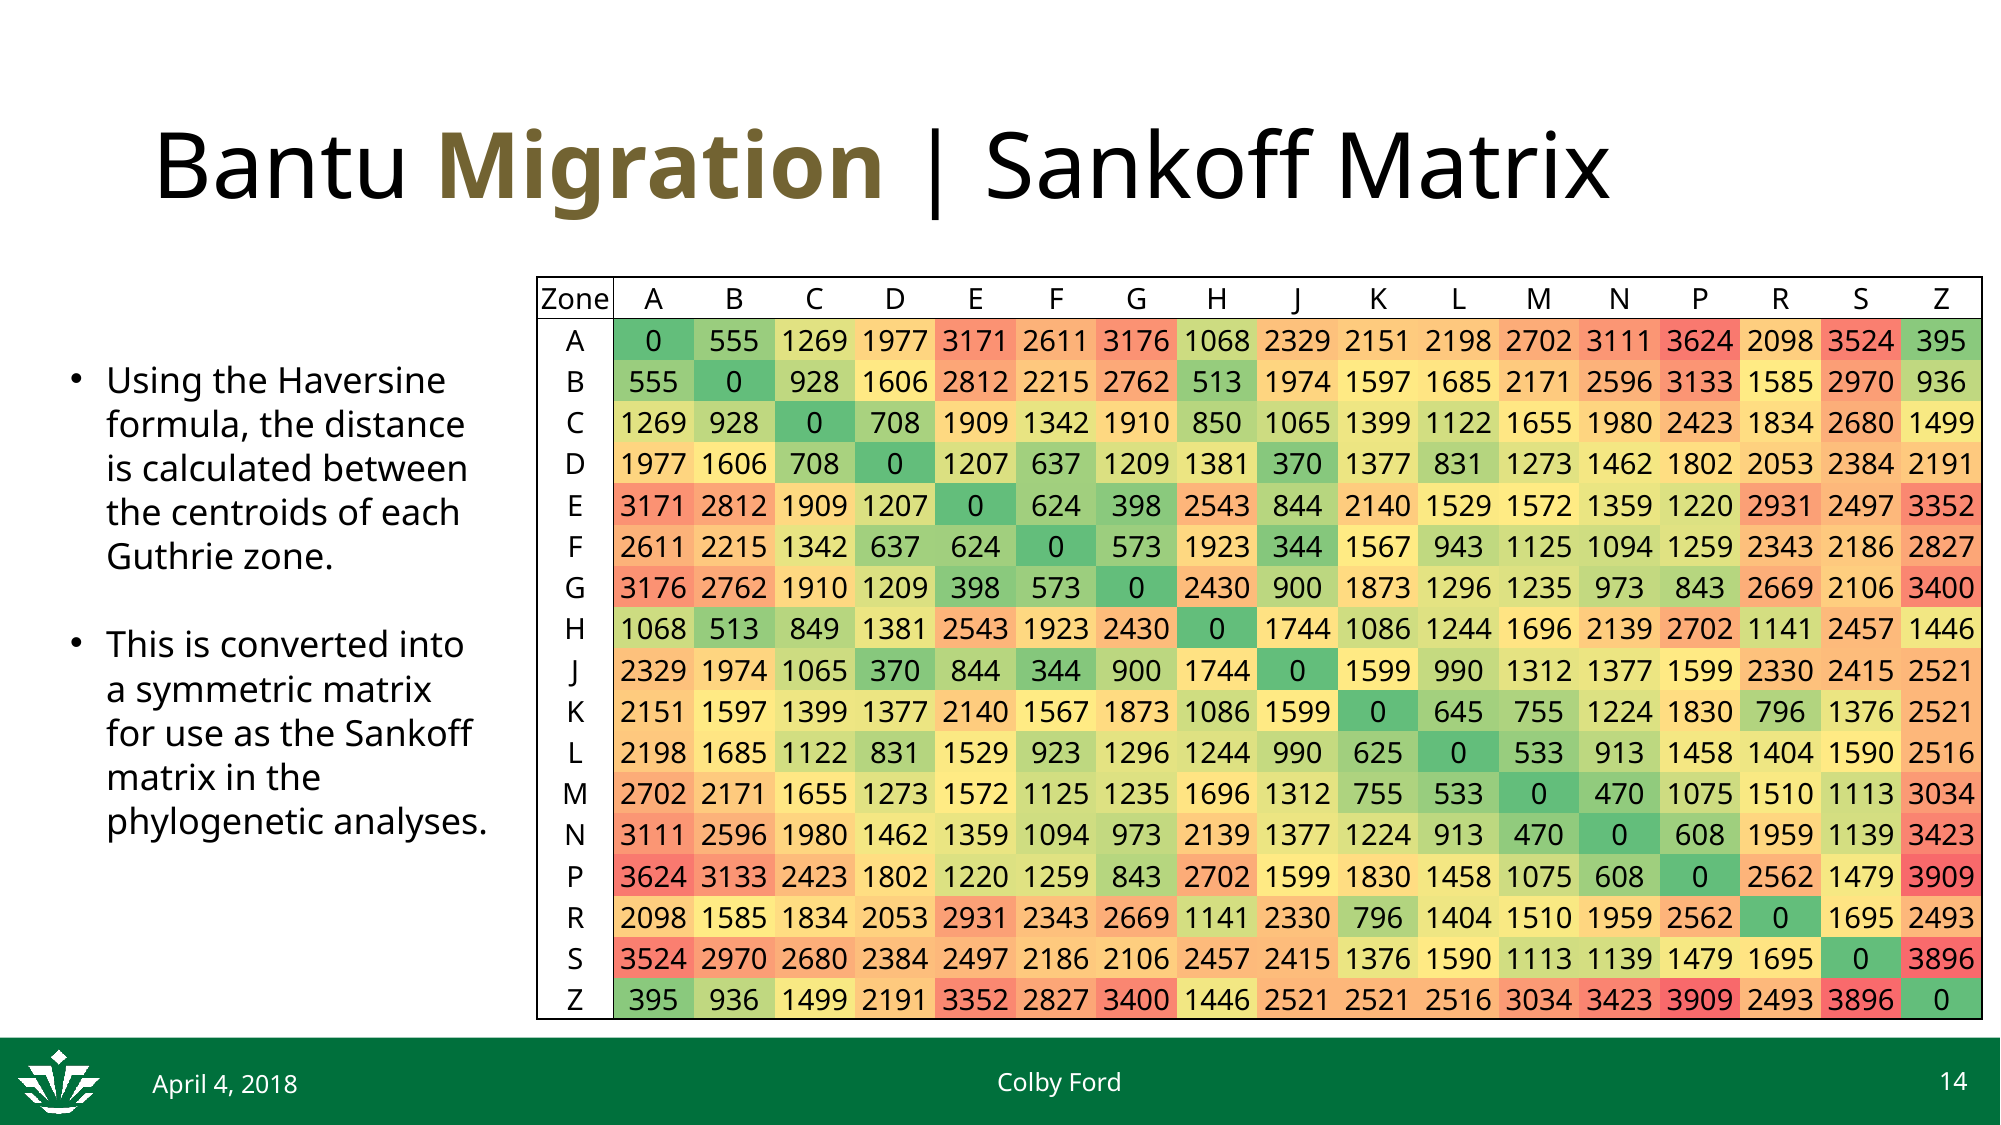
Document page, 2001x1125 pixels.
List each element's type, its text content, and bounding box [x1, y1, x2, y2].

table_cell 2812 [935, 360, 1016, 401]
table_cell 1404 [1740, 731, 1821, 772]
table_cell 3352 [1901, 483, 1981, 525]
table_cell 1125 [1499, 525, 1579, 566]
table_cell 2521 [1257, 978, 1338, 1018]
table_cell 2669 [1740, 566, 1821, 607]
table_cell 1209 [855, 566, 935, 607]
table_cell 2931 [1740, 483, 1821, 525]
table_cell 513 [694, 607, 775, 648]
table_cell 2457 [1821, 607, 1901, 648]
table_cell 3909 [1660, 978, 1740, 1018]
table_cell 2343 [1740, 525, 1821, 566]
table_cell 1207 [855, 483, 935, 525]
table_cell 1597 [694, 690, 775, 731]
table_cell 1381 [1177, 442, 1257, 483]
table_cell 2151 [1338, 319, 1418, 360]
table_cell 2053 [1740, 442, 1821, 483]
table_cell 2384 [1821, 442, 1901, 483]
table_cell 637 [855, 525, 935, 566]
table_cell 2543 [935, 607, 1016, 648]
table_cell 1510 [1499, 896, 1579, 937]
table_cell 1974 [694, 648, 775, 690]
table_cell 2457 [1177, 937, 1257, 978]
table_cell 1830 [1338, 854, 1418, 896]
table_cell 913 [1579, 731, 1660, 772]
table_cell 1499 [775, 978, 855, 1018]
table_cell 3034 [1499, 978, 1579, 1018]
table_cell 1599 [1660, 648, 1740, 690]
table_header A [614, 278, 694, 318]
table_cell 555 [694, 319, 775, 360]
table_cell 0 [775, 401, 855, 442]
table_cell 1224 [1338, 813, 1418, 854]
table_cell 398 [1096, 483, 1177, 525]
table_cell 0 [1660, 854, 1740, 896]
table_cell F [538, 525, 613, 566]
table_cell 2702 [1177, 854, 1257, 896]
table_cell 470 [1579, 772, 1660, 813]
table_cell 2198 [614, 731, 694, 772]
table_cell 533 [1499, 731, 1579, 772]
table_cell 0 [1257, 648, 1338, 690]
table_cell 1909 [935, 401, 1016, 442]
table_cell 608 [1579, 854, 1660, 895]
table_cell 395 [1901, 319, 1981, 360]
table_cell 3896 [1901, 937, 1981, 978]
table_cell 2098 [614, 896, 694, 937]
table_cell 1567 [1016, 690, 1096, 731]
table_cell 0 [1499, 772, 1579, 813]
table_cell 2215 [694, 525, 775, 566]
table_cell 1244 [1418, 607, 1499, 648]
table_cell 1399 [1338, 401, 1418, 442]
table_cell 1122 [1418, 401, 1499, 442]
table_cell R [538, 896, 613, 937]
table_cell 1977 [855, 319, 935, 360]
table_cell 2186 [1821, 525, 1901, 566]
table_cell 2493 [1740, 978, 1821, 1018]
table_cell 1122 [775, 731, 855, 772]
table_cell 2680 [1821, 401, 1901, 442]
table_header Z [1901, 278, 1981, 318]
table_cell 2191 [1901, 442, 1981, 483]
table_cell 1342 [775, 525, 855, 566]
table_cell 2762 [1096, 360, 1177, 401]
table_cell 2680 [775, 937, 855, 978]
table_cell 936 [1901, 360, 1981, 401]
table_cell 3400 [1901, 566, 1981, 607]
table_cell 843 [1096, 854, 1177, 896]
table_cell 1399 [775, 690, 855, 731]
table_cell 1312 [1257, 772, 1338, 813]
table_cell 2493 [1901, 896, 1981, 937]
table_cell 1585 [1740, 360, 1821, 401]
table_cell 2812 [694, 483, 775, 525]
table_cell E [538, 483, 613, 525]
table_header J [1257, 278, 1338, 318]
table_cell 1139 [1579, 937, 1660, 978]
table_cell 2516 [1901, 731, 1981, 772]
table_cell 2702 [1660, 607, 1740, 648]
table_header Zone [538, 278, 613, 318]
table_cell 1273 [1499, 442, 1579, 483]
table_cell H [538, 607, 613, 648]
table_cell 2151 [614, 690, 694, 731]
table_cell 1980 [1579, 401, 1660, 442]
table_cell 3176 [1096, 319, 1177, 360]
table_cell 2430 [1096, 607, 1177, 648]
table_cell 1068 [1177, 319, 1257, 360]
table_cell 637 [1016, 442, 1096, 483]
table_cell 1830 [1660, 690, 1740, 731]
table_cell 990 [1257, 731, 1338, 772]
table_cell 2171 [1499, 360, 1579, 401]
table_cell 1141 [1740, 607, 1821, 648]
table_cell 2330 [1257, 896, 1338, 937]
table_cell 1479 [1821, 854, 1901, 896]
table_cell 1125 [1016, 772, 1096, 813]
table_cell 0 [1579, 813, 1660, 854]
table_cell 395 [614, 978, 694, 1018]
table_cell 3133 [1660, 360, 1740, 401]
table_cell 3423 [1579, 978, 1660, 1018]
table_cell 0 [1821, 937, 1901, 978]
table_cell 1068 [614, 607, 694, 648]
table_cell 1462 [1579, 442, 1660, 483]
table_cell 0 [1338, 690, 1418, 731]
table_cell 2139 [1177, 813, 1257, 854]
table_cell 1744 [1177, 648, 1257, 690]
table_cell 1296 [1418, 566, 1499, 607]
table_cell 1529 [1418, 483, 1499, 525]
table_cell 2330 [1740, 648, 1821, 690]
table_cell 573 [1016, 566, 1096, 607]
table_cell 2762 [694, 566, 775, 607]
table_cell D [538, 442, 613, 483]
table_cell 1685 [1418, 360, 1499, 401]
table_cell 1377 [1257, 813, 1338, 854]
table_cell 1359 [1579, 483, 1660, 525]
table_cell 2669 [1096, 896, 1177, 937]
table_cell 1599 [1257, 690, 1338, 731]
table_header F [1016, 278, 1096, 318]
table_cell 831 [1418, 442, 1499, 483]
table_cell 1235 [1096, 772, 1177, 813]
table_cell 2384 [855, 937, 935, 978]
table_cell 844 [935, 648, 1016, 690]
table_cell 943 [1418, 525, 1499, 566]
title Bantu Migration | Sankoff Matrix [137, 59, 1863, 278]
table_cell 1606 [855, 360, 935, 401]
table_cell 1220 [935, 854, 1016, 896]
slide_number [137, 1053, 588, 1114]
table_cell 2521 [1901, 690, 1981, 731]
table_cell 1462 [855, 813, 935, 854]
table_cell 1599 [1338, 648, 1418, 690]
table_cell 850 [1177, 401, 1257, 442]
table_cell 0 [1740, 896, 1821, 937]
table_cell 3624 [1660, 319, 1740, 360]
table_cell 1244 [1177, 731, 1257, 772]
table_cell 1273 [855, 772, 935, 813]
table_cell 1113 [1499, 937, 1579, 978]
table_header B [694, 278, 775, 318]
table_cell 573 [1096, 525, 1177, 566]
table_cell 1075 [1499, 854, 1579, 896]
table_cell 1802 [1660, 442, 1740, 483]
table_cell 2596 [1579, 360, 1660, 401]
table_cell 2098 [1740, 319, 1821, 360]
table_cell K [538, 690, 613, 731]
table_cell 2521 [1338, 978, 1418, 1018]
table_cell 843 [1660, 566, 1740, 607]
table_cell 923 [1016, 731, 1096, 772]
table_cell 1086 [1338, 607, 1418, 648]
table_cell 1529 [935, 731, 1016, 772]
table_cell 2970 [694, 937, 775, 978]
table_cell 1259 [1660, 525, 1740, 566]
table_cell 755 [1338, 772, 1418, 813]
table_cell 2611 [1016, 319, 1096, 360]
table_cell 1220 [1660, 483, 1740, 525]
table_cell 1655 [775, 772, 855, 813]
table_cell 1086 [1177, 690, 1257, 731]
table_cell 2423 [775, 854, 855, 896]
table_cell 1834 [775, 896, 855, 937]
table_cell 1207 [935, 442, 1016, 483]
table_cell 1510 [1740, 772, 1821, 813]
table_cell 3034 [1901, 772, 1981, 813]
table_cell 2516 [1418, 978, 1499, 1018]
table_cell 1342 [1016, 401, 1096, 442]
table_cell 513 [1177, 360, 1257, 401]
table_header G [1096, 278, 1177, 318]
table_cell C [538, 401, 613, 442]
table_cell 3176 [614, 566, 694, 607]
table_cell 1269 [775, 319, 855, 360]
table_cell 973 [1096, 813, 1177, 854]
table_cell 1744 [1257, 607, 1338, 648]
table_cell 1873 [1338, 566, 1418, 607]
table_cell 3111 [1579, 319, 1660, 360]
table_cell 2931 [935, 896, 1016, 937]
table_cell 1910 [775, 566, 855, 607]
table_cell 2827 [1016, 978, 1096, 1018]
table_cell 1873 [1096, 690, 1177, 731]
table_cell 2171 [694, 772, 775, 813]
table_cell 533 [1418, 772, 1499, 813]
table_cell 1377 [1338, 442, 1418, 483]
table_cell 1696 [1177, 772, 1257, 813]
table_cell 1065 [775, 648, 855, 690]
table_cell 0 [694, 360, 775, 401]
table_cell 370 [855, 648, 935, 690]
table_cell 2497 [935, 937, 1016, 978]
table_cell 1590 [1418, 937, 1499, 978]
table_cell 1696 [1499, 607, 1579, 648]
table_cell 1606 [694, 442, 775, 483]
table_cell 0 [1016, 525, 1096, 566]
table_cell 1377 [1579, 648, 1660, 690]
table_cell 1923 [1177, 525, 1257, 566]
table_cell 2596 [694, 813, 775, 854]
table_cell 796 [1740, 690, 1821, 731]
table_cell 3171 [614, 483, 694, 525]
table_cell 1209 [1096, 442, 1177, 483]
table_cell 2562 [1740, 854, 1821, 896]
table_cell 0 [1901, 978, 1981, 1018]
table_cell 1376 [1821, 690, 1901, 731]
table_cell 2415 [1821, 648, 1901, 690]
table_cell 645 [1418, 690, 1499, 731]
table_cell 2191 [855, 978, 935, 1018]
table_cell 2329 [1257, 319, 1338, 360]
table_cell 1312 [1499, 648, 1579, 690]
table_cell 1685 [694, 731, 775, 772]
table_cell 608 [1660, 813, 1740, 854]
table_cell 1404 [1418, 896, 1499, 937]
table_cell 936 [694, 978, 775, 1018]
table_cell 1065 [1257, 401, 1338, 442]
table_cell M [538, 772, 613, 813]
table_cell 1446 [1177, 978, 1257, 1018]
table_cell L [538, 731, 613, 772]
table_cell 2140 [935, 690, 1016, 731]
table_cell 344 [1257, 525, 1338, 566]
table_cell 1359 [935, 813, 1016, 854]
table_cell 2139 [1579, 607, 1660, 648]
table_cell 1094 [1016, 813, 1096, 854]
table_cell 849 [775, 607, 855, 648]
table_cell 1141 [1177, 896, 1257, 937]
table_cell 1269 [614, 401, 694, 442]
table_cell 1094 [1579, 525, 1660, 566]
table_cell 1113 [1821, 772, 1901, 813]
table_header L [1418, 278, 1499, 318]
table_cell 1980 [775, 813, 855, 854]
table_cell 2562 [1660, 896, 1740, 937]
table_cell 1655 [1499, 401, 1579, 442]
table_cell 708 [775, 442, 855, 483]
table_cell 1458 [1660, 731, 1740, 772]
table_cell 1479 [1660, 937, 1740, 978]
table_cell 2186 [1016, 937, 1096, 978]
table_cell N [538, 813, 613, 854]
table_cell 1446 [1901, 607, 1981, 648]
table_cell 1259 [1016, 854, 1096, 896]
table_cell 900 [1096, 648, 1177, 690]
table_cell 0 [1177, 607, 1257, 648]
table_cell 1923 [1016, 607, 1096, 648]
table_cell 1139 [1821, 813, 1901, 854]
text_box Using the Haversine formula, the distance is calculated between the centroids of each Guthrie zone. This is converted into a symmetric matrix for use as the Sankoff matrix in the phylogenetic analyses. [55, 350, 506, 860]
table_cell 2343 [1016, 896, 1096, 937]
table_cell 2198 [1418, 319, 1499, 360]
table_cell 831 [855, 731, 935, 772]
table_cell 900 [1257, 566, 1338, 607]
table_cell 1458 [1418, 854, 1499, 896]
table_cell 1802 [855, 854, 935, 896]
table_cell 755 [1499, 690, 1579, 731]
table_cell 3400 [1096, 978, 1177, 1018]
table_cell 0 [1096, 566, 1177, 607]
table_cell 1695 [1821, 896, 1901, 937]
table_header C [775, 278, 855, 318]
table_cell 1376 [1338, 937, 1418, 978]
table_cell B [538, 360, 613, 401]
table_cell 2543 [1177, 483, 1257, 525]
table_cell 2430 [1177, 566, 1257, 607]
table_cell 1590 [1821, 731, 1901, 772]
table_cell 624 [935, 525, 1016, 566]
table_header K [1338, 278, 1418, 318]
table_cell 1377 [855, 690, 935, 731]
table_cell 796 [1338, 896, 1418, 937]
table_cell 2106 [1096, 937, 1177, 978]
table_cell 973 [1579, 566, 1660, 607]
table_cell 1977 [614, 442, 694, 483]
table_cell 1381 [855, 607, 935, 648]
table_cell 2497 [1821, 483, 1901, 525]
table_cell 370 [1257, 442, 1338, 483]
table_cell 913 [1418, 813, 1499, 854]
table_cell 3171 [935, 319, 1016, 360]
table_cell 1959 [1579, 896, 1660, 937]
table_cell 2702 [614, 772, 694, 813]
table_cell 3352 [935, 978, 1016, 1018]
table_header E [935, 278, 1016, 318]
table_cell 2053 [855, 896, 935, 937]
table_cell 1909 [775, 483, 855, 525]
table_cell 1572 [1499, 483, 1579, 525]
table_header H [1177, 278, 1257, 318]
table_cell 1296 [1096, 731, 1177, 772]
table_cell 2215 [1016, 360, 1096, 401]
table_cell 1695 [1740, 937, 1821, 978]
table_cell 3111 [614, 813, 694, 854]
table_cell 844 [1257, 483, 1338, 525]
table_header N [1579, 278, 1660, 318]
table_header S [1821, 278, 1901, 318]
table_cell 3624 [614, 854, 694, 896]
table_cell 1585 [694, 896, 775, 937]
table_cell 1075 [1660, 772, 1740, 813]
table_cell 1599 [1257, 854, 1338, 896]
table_cell J [538, 648, 613, 690]
table_cell 555 [614, 360, 694, 401]
table_cell 1224 [1579, 690, 1660, 731]
table_cell 1235 [1499, 566, 1579, 607]
table_cell 3423 [1901, 813, 1981, 854]
table_cell G [538, 566, 613, 607]
table_cell 3909 [1901, 854, 1981, 896]
table_cell 1959 [1740, 813, 1821, 854]
table_cell 1499 [1901, 401, 1981, 442]
table_header M [1499, 278, 1579, 318]
table_cell 1910 [1096, 401, 1177, 442]
table_cell 1597 [1338, 360, 1418, 401]
table_cell 0 [855, 442, 935, 483]
table_cell 625 [1338, 731, 1418, 772]
table_cell 624 [1016, 483, 1096, 525]
table_cell 344 [1016, 648, 1096, 690]
table_cell 0 [614, 319, 694, 360]
table_cell 3896 [1821, 978, 1901, 1018]
table_cell 1974 [1257, 360, 1338, 401]
table_cell 470 [1499, 813, 1579, 854]
table_cell S [538, 937, 613, 978]
table_cell P [538, 854, 613, 896]
table_cell 2702 [1499, 319, 1579, 360]
table_cell 3133 [694, 854, 775, 896]
table_header R [1740, 278, 1821, 318]
table_cell 928 [694, 401, 775, 442]
table_cell A [538, 319, 613, 360]
table_cell 3524 [1821, 319, 1901, 360]
table_cell 2423 [1660, 401, 1740, 442]
table_cell 1567 [1338, 525, 1418, 566]
table_cell 990 [1418, 648, 1499, 690]
footer Colby Ford [624, 1053, 1495, 1114]
table_cell 0 [1418, 731, 1499, 772]
table_cell 2611 [614, 525, 694, 566]
table_cell 3524 [614, 937, 694, 978]
table_cell 2329 [614, 648, 694, 690]
table_cell 398 [935, 566, 1016, 607]
slide_number 14 [1532, 1052, 1983, 1113]
table_cell 708 [855, 401, 935, 442]
table_cell 1834 [1740, 401, 1821, 442]
table_cell 1572 [935, 772, 1016, 813]
table_cell 2970 [1821, 360, 1901, 401]
table_cell 2827 [1901, 525, 1981, 566]
table_cell Z [538, 978, 613, 1018]
table_header D [855, 278, 935, 318]
table_cell 2106 [1821, 566, 1901, 607]
table_cell 2521 [1901, 648, 1981, 690]
table_header P [1660, 278, 1740, 318]
table_cell 928 [775, 360, 855, 401]
table_cell 0 [935, 483, 1016, 525]
table_cell 2140 [1338, 483, 1418, 525]
table_cell 2415 [1257, 937, 1338, 978]
